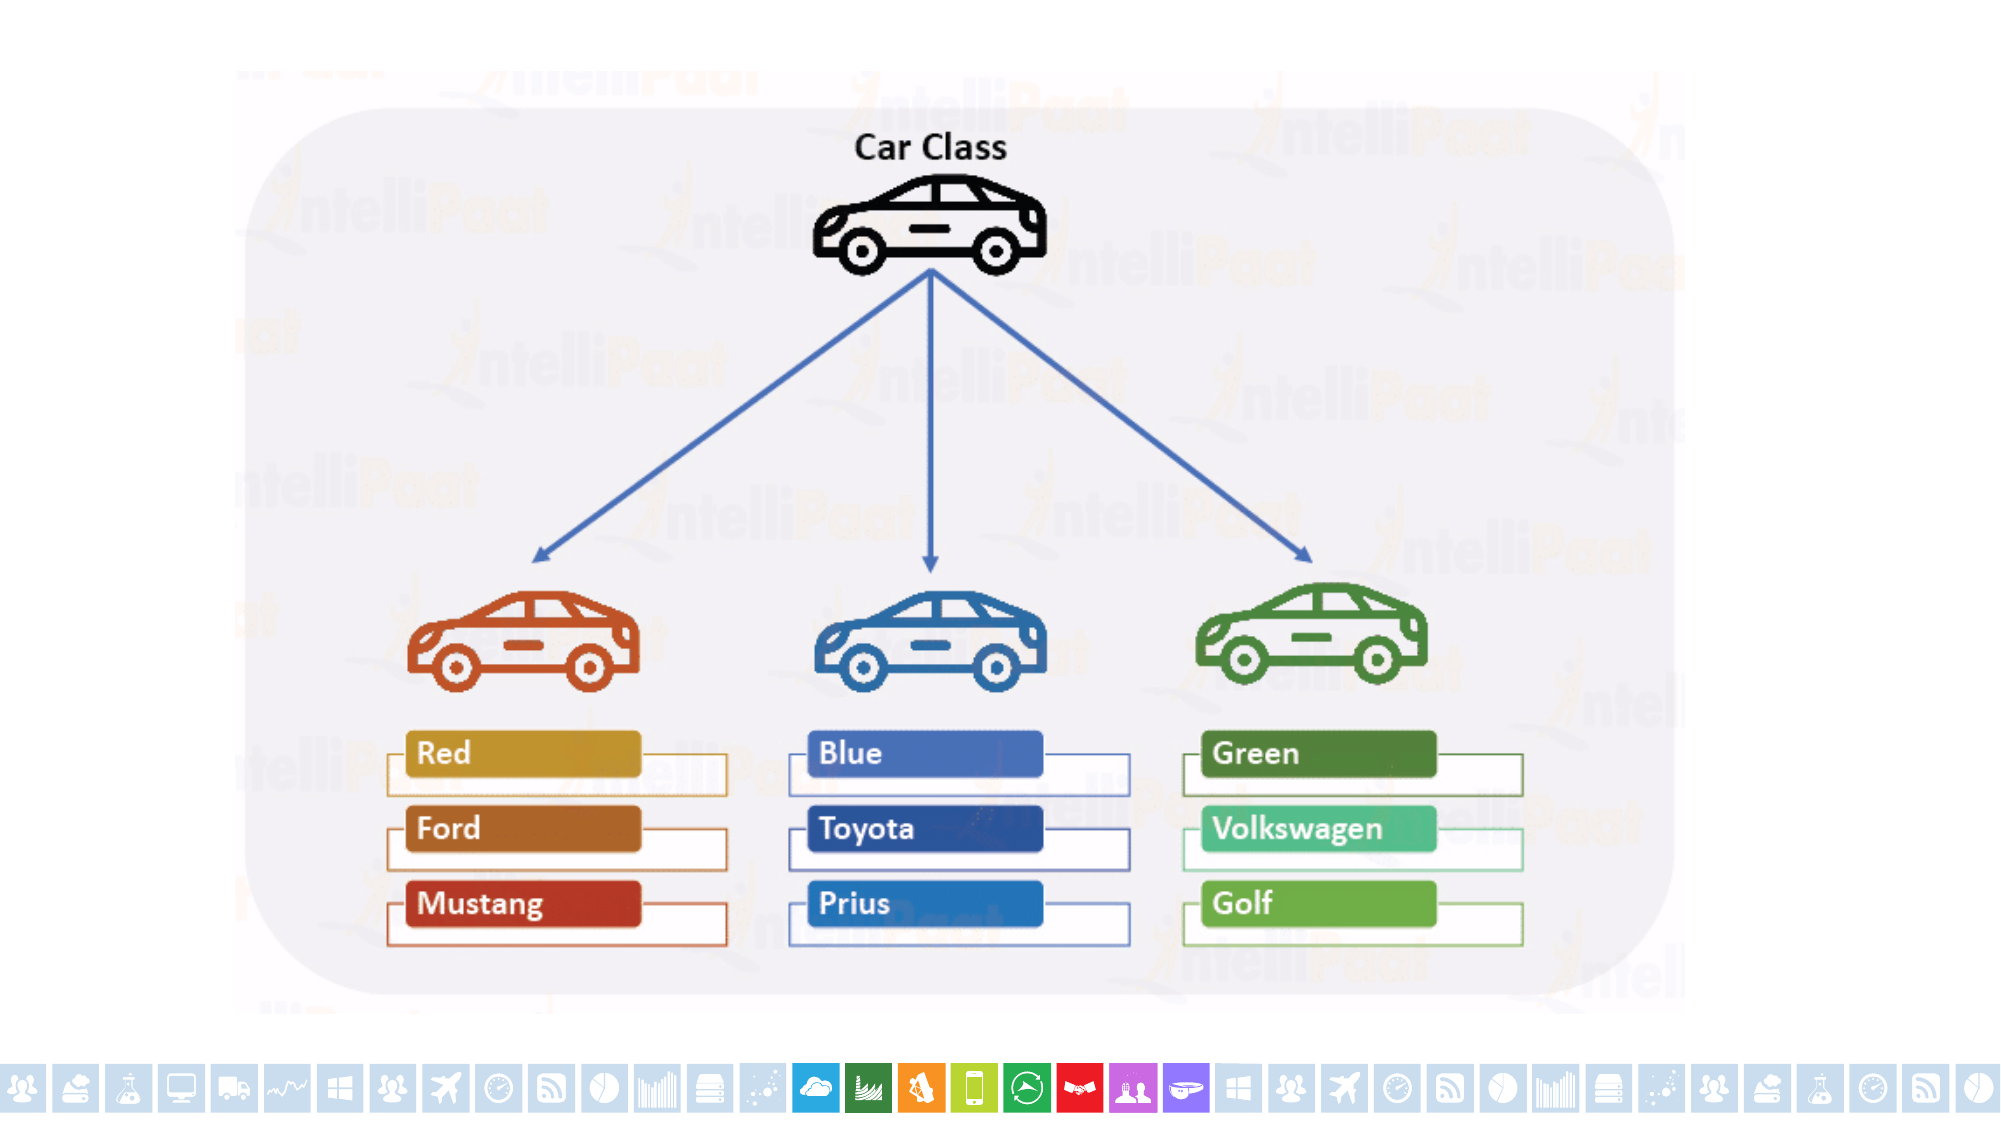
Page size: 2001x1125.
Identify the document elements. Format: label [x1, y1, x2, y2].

picture [235, 71, 1685, 1015]
